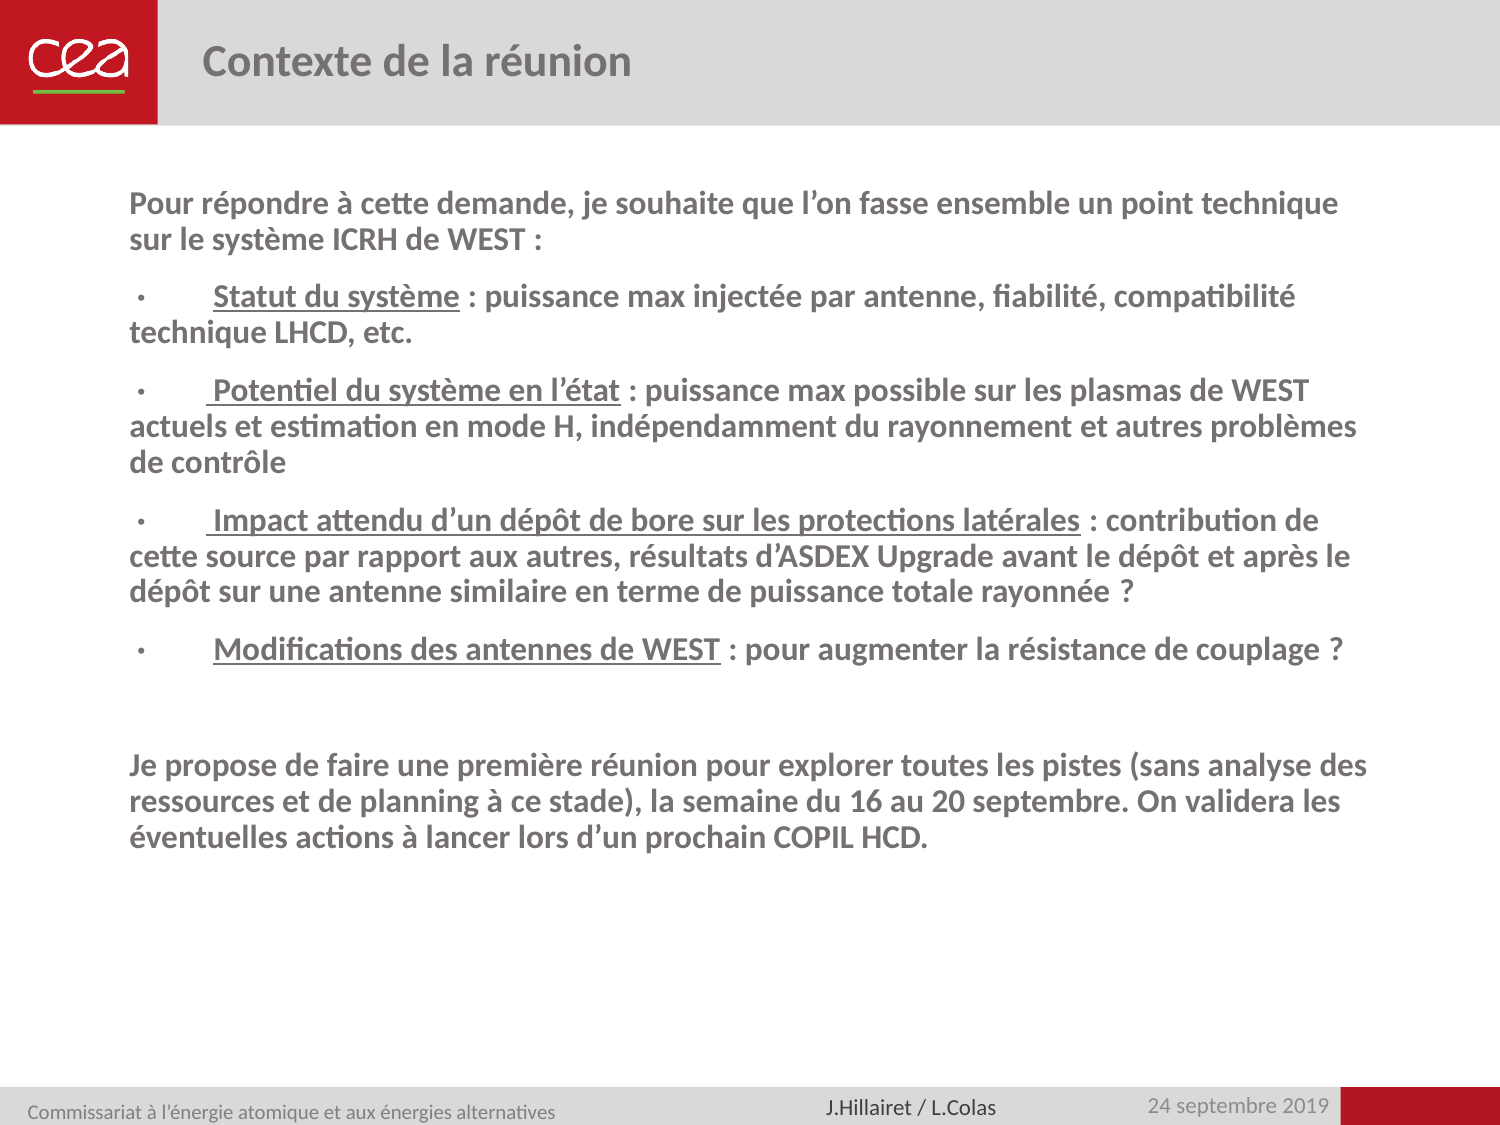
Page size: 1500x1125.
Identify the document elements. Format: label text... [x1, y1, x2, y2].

list Pour répondre à cette demande, je souhaite que l’on fasse ensemble un point technique sur le système ICRH de WEST : · Statut du système : puissance max injectée par antenne, fiabilité, compatibilité technique LHCD, etc. · Potentiel du système en l’état : puissance max possible sur les plasmas de WEST actuels et estimation en mode H, indépendamment du rayonnement et autres problèmes de contrôle · Impact attendu d’un dépôt de bore sur les protections latérales : contribution de cette source par rapport aux autres, résultats d’ASDEX Upgrade avant le dépôt et après le dépôt sur une antenne similaire en terme de puissance totale rayonnée ? · Modifications des antennes de WEST : pour augmenter la résistance de couplage ? Je propose de faire une première réunion pour explorer toutes les pistes (sans analyse des ressources et de planning à ce stade), la semaine du 16 au 20 septembre. On validera les éventuelles actions à lancer lors d’un prochain COPIL HCD. [108, 175, 1409, 926]
picture [27, 36, 129, 94]
title Contexte de la réunion [181, 32, 903, 95]
